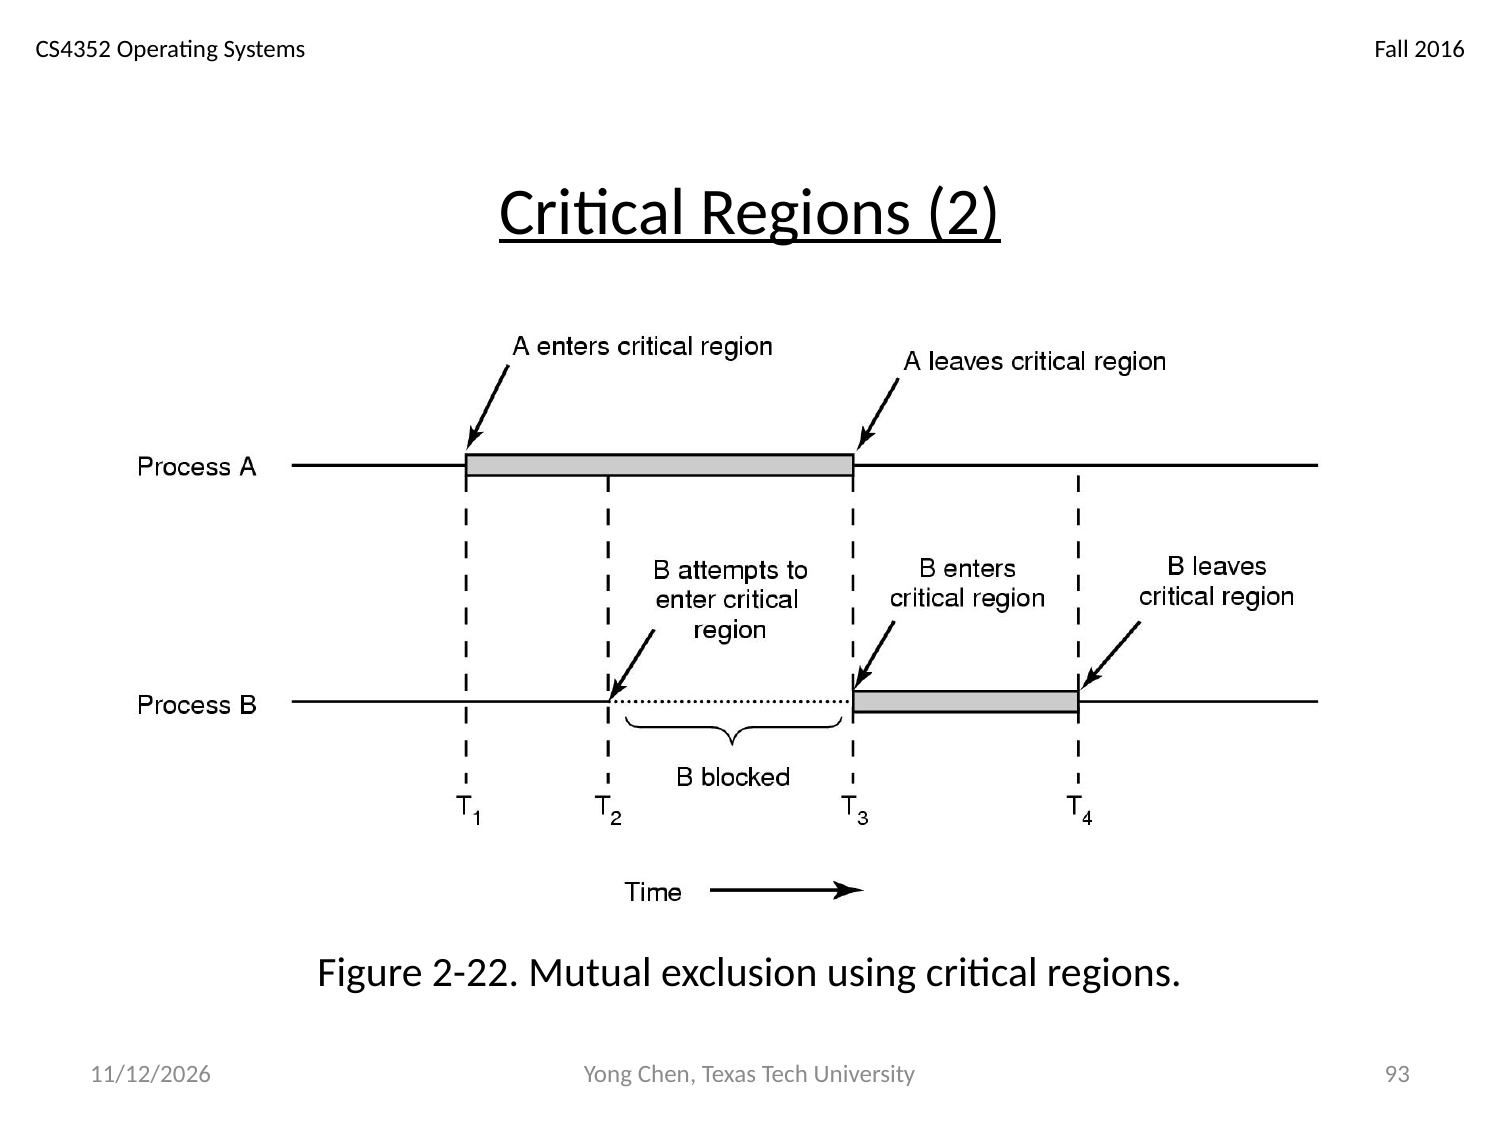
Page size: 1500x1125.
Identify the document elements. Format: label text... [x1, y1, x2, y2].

title Critical Regions (2) [75, 160, 1425, 263]
text_box Figure 2-22. Mutual exclusion using critical regions. [0, 937, 1500, 1075]
picture [133, 325, 1331, 907]
footer Yong Chen, Texas Tech University [512, 1075, 988, 1103]
slide_number 93 [1074, 1075, 1425, 1103]
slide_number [75, 1075, 425, 1103]
